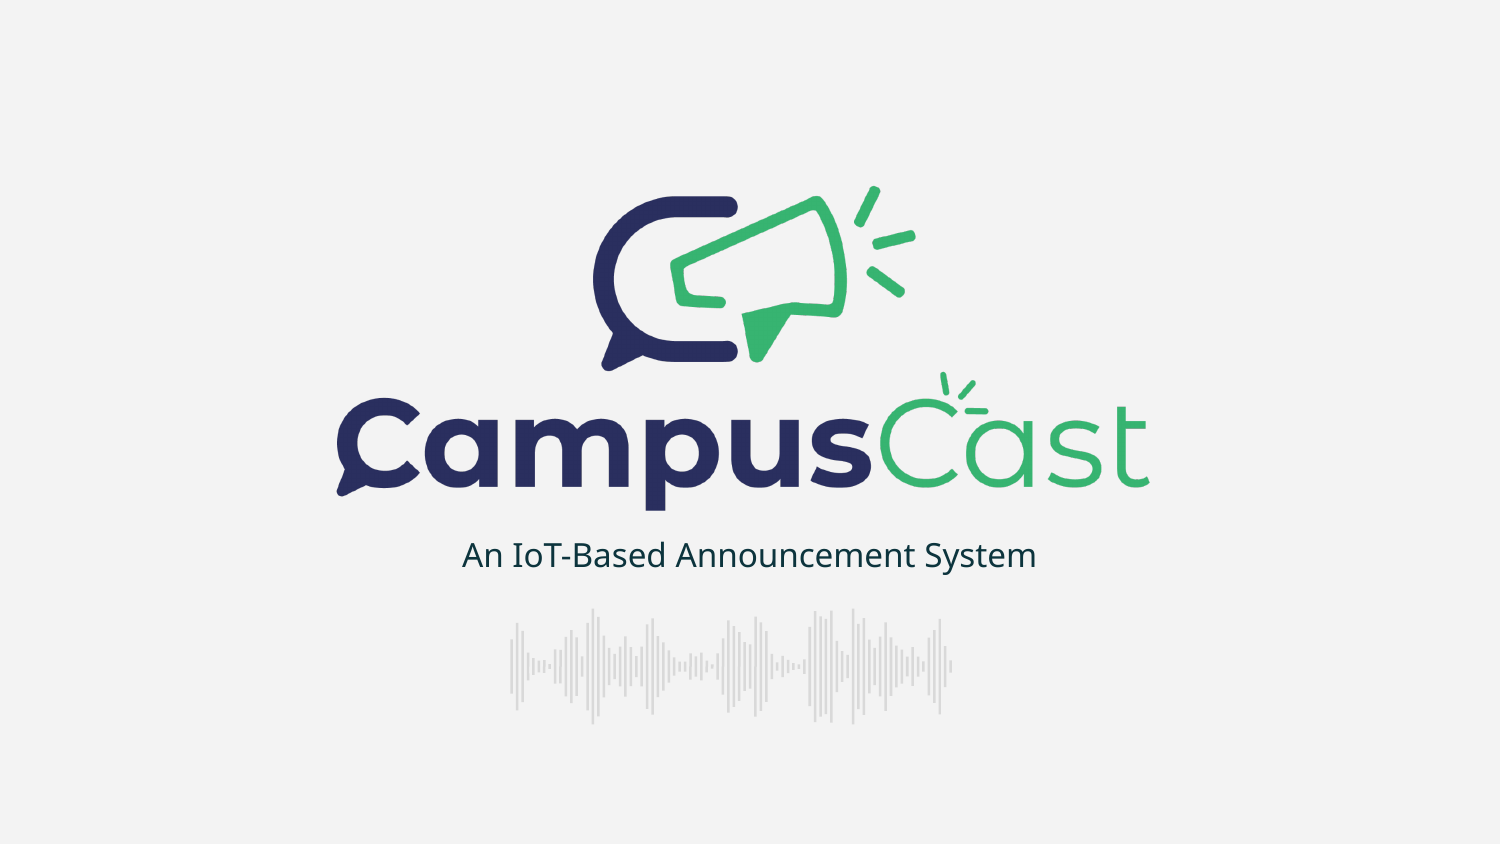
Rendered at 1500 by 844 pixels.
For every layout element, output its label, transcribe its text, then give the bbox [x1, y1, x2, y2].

text_box [629, 647, 633, 687]
text_box [878, 636, 882, 697]
text_box [705, 660, 709, 673]
text_box [813, 611, 817, 723]
text_box [862, 618, 866, 715]
text_box [916, 656, 920, 677]
text_box [943, 646, 947, 688]
text_box [645, 624, 649, 709]
subtitle An IoT-Based Announcement System [410, 563, 1090, 603]
text_box [656, 636, 660, 698]
text_box [580, 656, 584, 677]
text_box [835, 640, 839, 693]
text_box [905, 656, 909, 677]
text_box [564, 636, 568, 697]
text_box [537, 660, 541, 673]
text_box [824, 618, 828, 715]
text_box [694, 656, 698, 677]
text_box [770, 653, 774, 680]
text_box [840, 651, 844, 682]
text_box [900, 649, 904, 684]
text_box [667, 650, 671, 683]
text_box [553, 649, 557, 684]
text_box [851, 608, 855, 725]
picture [290, 170, 1210, 554]
text_box [607, 647, 611, 686]
text_box [737, 632, 741, 701]
text_box [808, 626, 812, 707]
text_box [526, 652, 530, 681]
text_box [759, 622, 763, 711]
text_box [672, 657, 676, 676]
text_box [683, 661, 687, 672]
text_box [515, 622, 519, 711]
text_box [602, 635, 606, 698]
text_box [786, 659, 790, 674]
text_box [732, 626, 736, 707]
text_box [591, 608, 595, 725]
text_box [721, 638, 725, 695]
text_box [889, 637, 893, 696]
text_box [927, 637, 931, 696]
text_box [542, 660, 546, 673]
text_box [748, 644, 752, 689]
text_box [618, 646, 622, 687]
